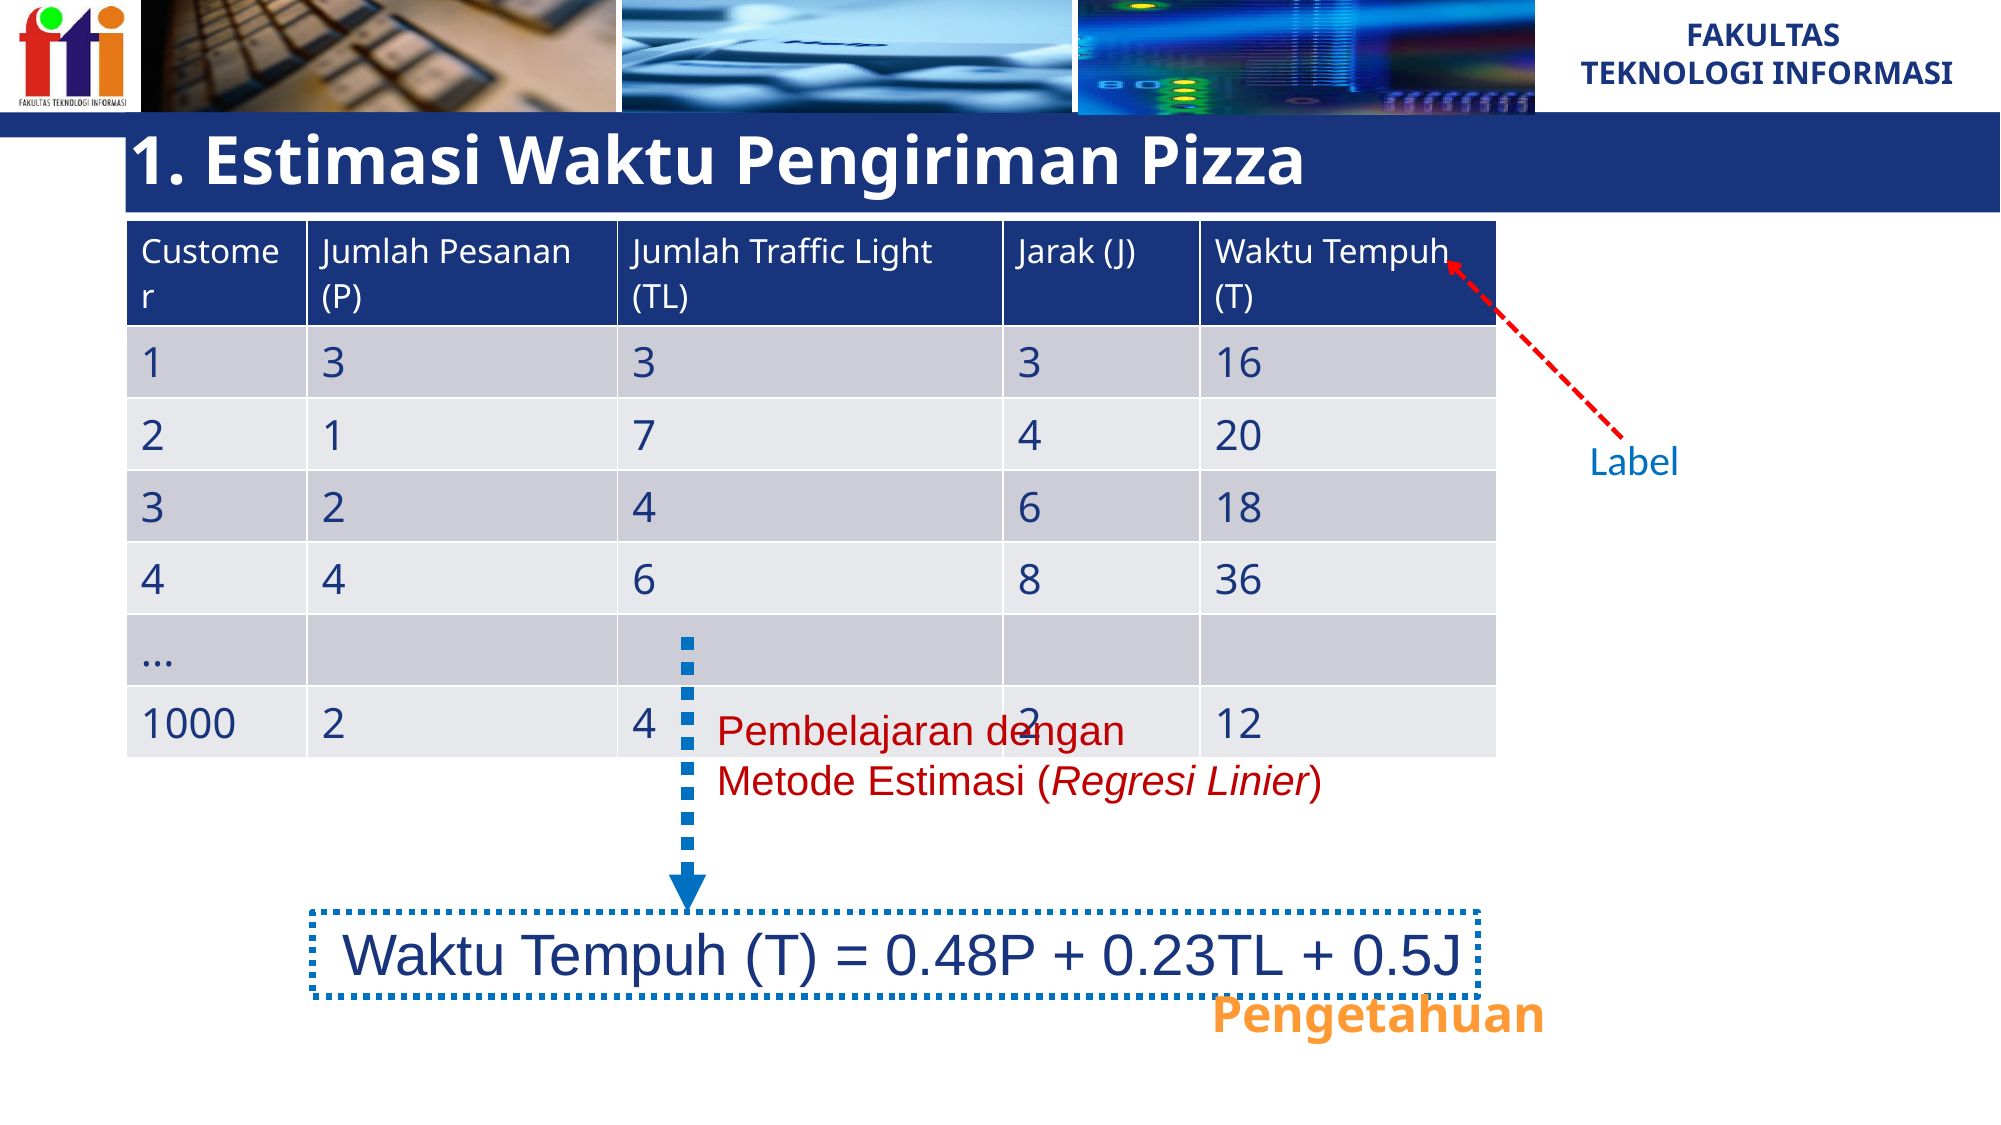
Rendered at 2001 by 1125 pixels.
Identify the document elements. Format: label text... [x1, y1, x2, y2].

picture [19, 6, 126, 106]
table_cell 1 [127, 327, 306, 397]
table_cell 2 [308, 687, 617, 757]
table_cell 4 [618, 471, 1002, 541]
table_cell 2 [127, 399, 306, 469]
table_cell 4 [691, 687, 1002, 757]
text_box [312, 911, 1479, 997]
table_cell 3 [1004, 327, 1199, 397]
table_cell [1004, 615, 1199, 685]
table_cell ... [127, 615, 306, 685]
picture [622, 0, 1072, 97]
table_cell 18 [1201, 471, 1496, 541]
table_header Customer [127, 221, 306, 325]
table_cell [308, 615, 617, 685]
table_cell [1201, 615, 1496, 685]
table_cell 3 [308, 327, 617, 397]
table_cell 2 [1004, 687, 1199, 696]
table_cell [618, 615, 1002, 685]
table_cell 36 [1201, 543, 1496, 613]
text_box Label [1574, 426, 1764, 492]
title 1. Estimasi Waktu Pengiriman Pizza [113, 97, 1512, 218]
picture [1078, 0, 1535, 115]
table_cell 1 [308, 399, 617, 469]
table_cell 8 [1004, 543, 1199, 613]
table_cell 4 [618, 687, 683, 757]
table_cell 7 [618, 399, 1002, 469]
table_cell 4 [1004, 399, 1199, 469]
table_cell 1000 [127, 687, 306, 757]
text_box Pembelajaran dengan Metode Estimasi (Regresi Linier) [702, 696, 1338, 812]
table_header Waktu Tempuh (T) [1201, 221, 1496, 325]
table_cell 3 [618, 327, 1002, 397]
text_box Pengetahuan [1196, 974, 1562, 1050]
table_header Jumlah Traffic Light (TL) [618, 221, 1002, 325]
table_cell 12 [1201, 687, 1496, 757]
table_cell 4 [127, 543, 306, 613]
table_cell 6 [618, 543, 1002, 613]
table_cell 2 [308, 471, 617, 541]
table_cell 3 [127, 471, 306, 541]
table_cell 4 [308, 543, 617, 613]
table_cell 16 [1201, 327, 1441, 397]
table_header Jumlah Pesanan (P) [308, 221, 617, 325]
table_header Jarak (J) [1004, 221, 1199, 325]
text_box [1446, 259, 1623, 439]
table_cell 6 [1004, 471, 1199, 541]
table_cell 20 [1201, 399, 1496, 469]
picture [141, 0, 616, 97]
